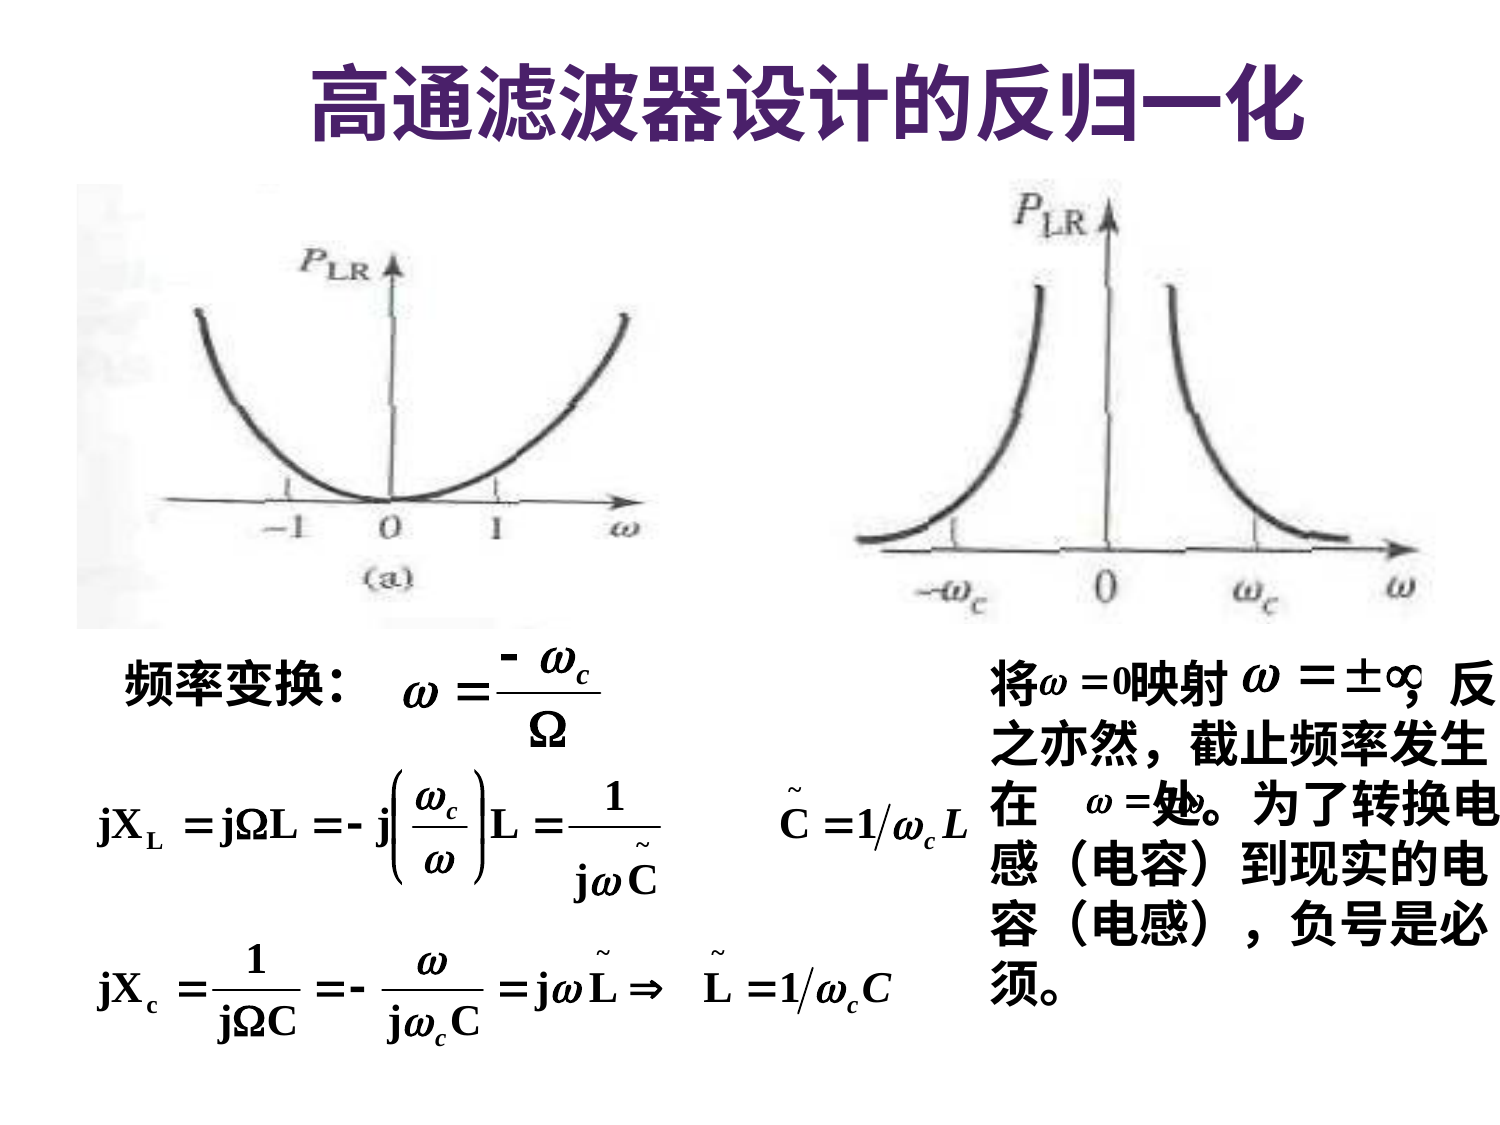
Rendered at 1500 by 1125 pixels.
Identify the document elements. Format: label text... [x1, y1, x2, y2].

title 高通滤波器设计的反归一化 [168, 7, 1447, 195]
picture [76, 184, 680, 629]
picture [820, 172, 1448, 624]
text_box 频率变换： [100, 645, 349, 720]
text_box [88, 763, 975, 1057]
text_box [395, 637, 610, 759]
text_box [974, 644, 1500, 1025]
